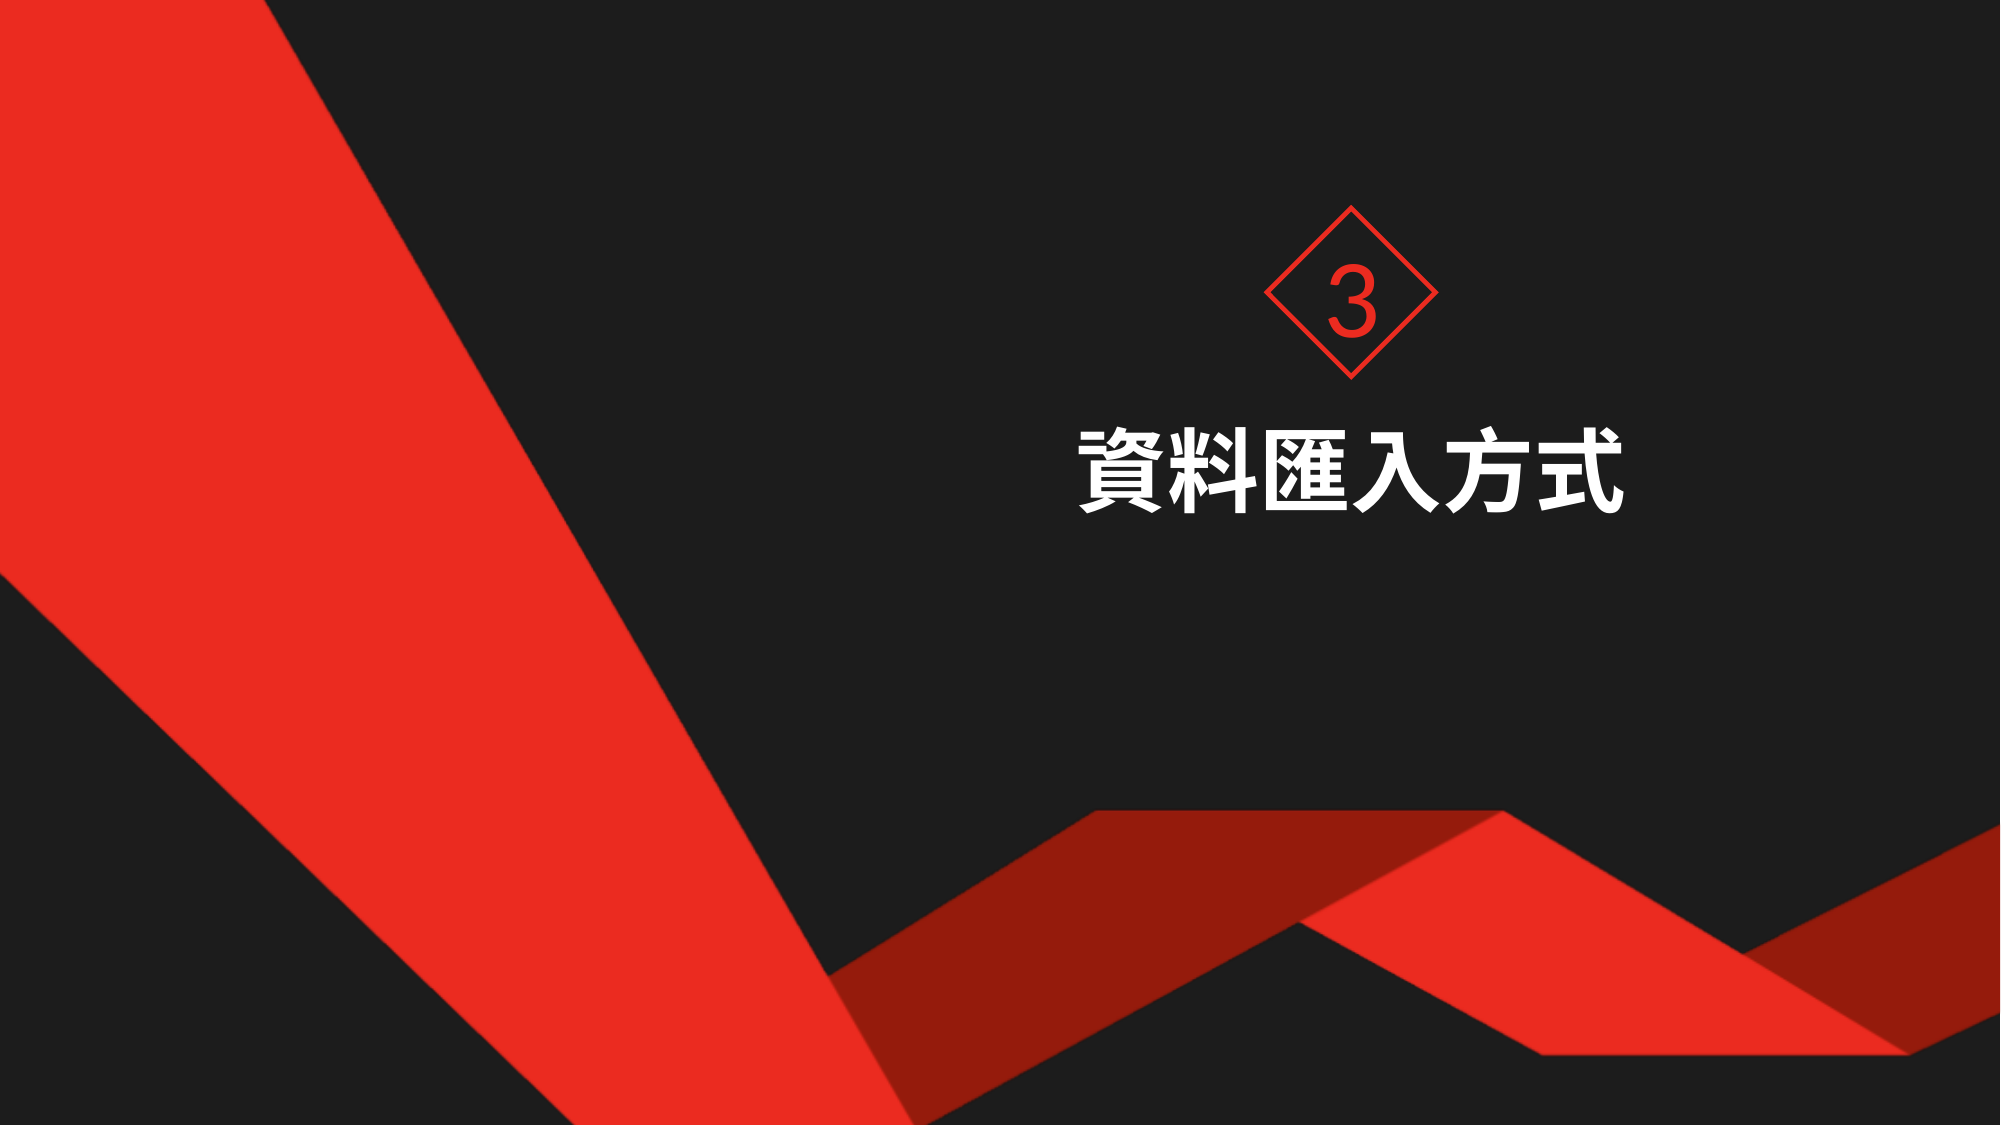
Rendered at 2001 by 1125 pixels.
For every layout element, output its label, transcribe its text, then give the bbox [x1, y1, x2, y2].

picture [0, 0, 2001, 1125]
text_box 資料匯入方式 [1563, 406, 1807, 532]
